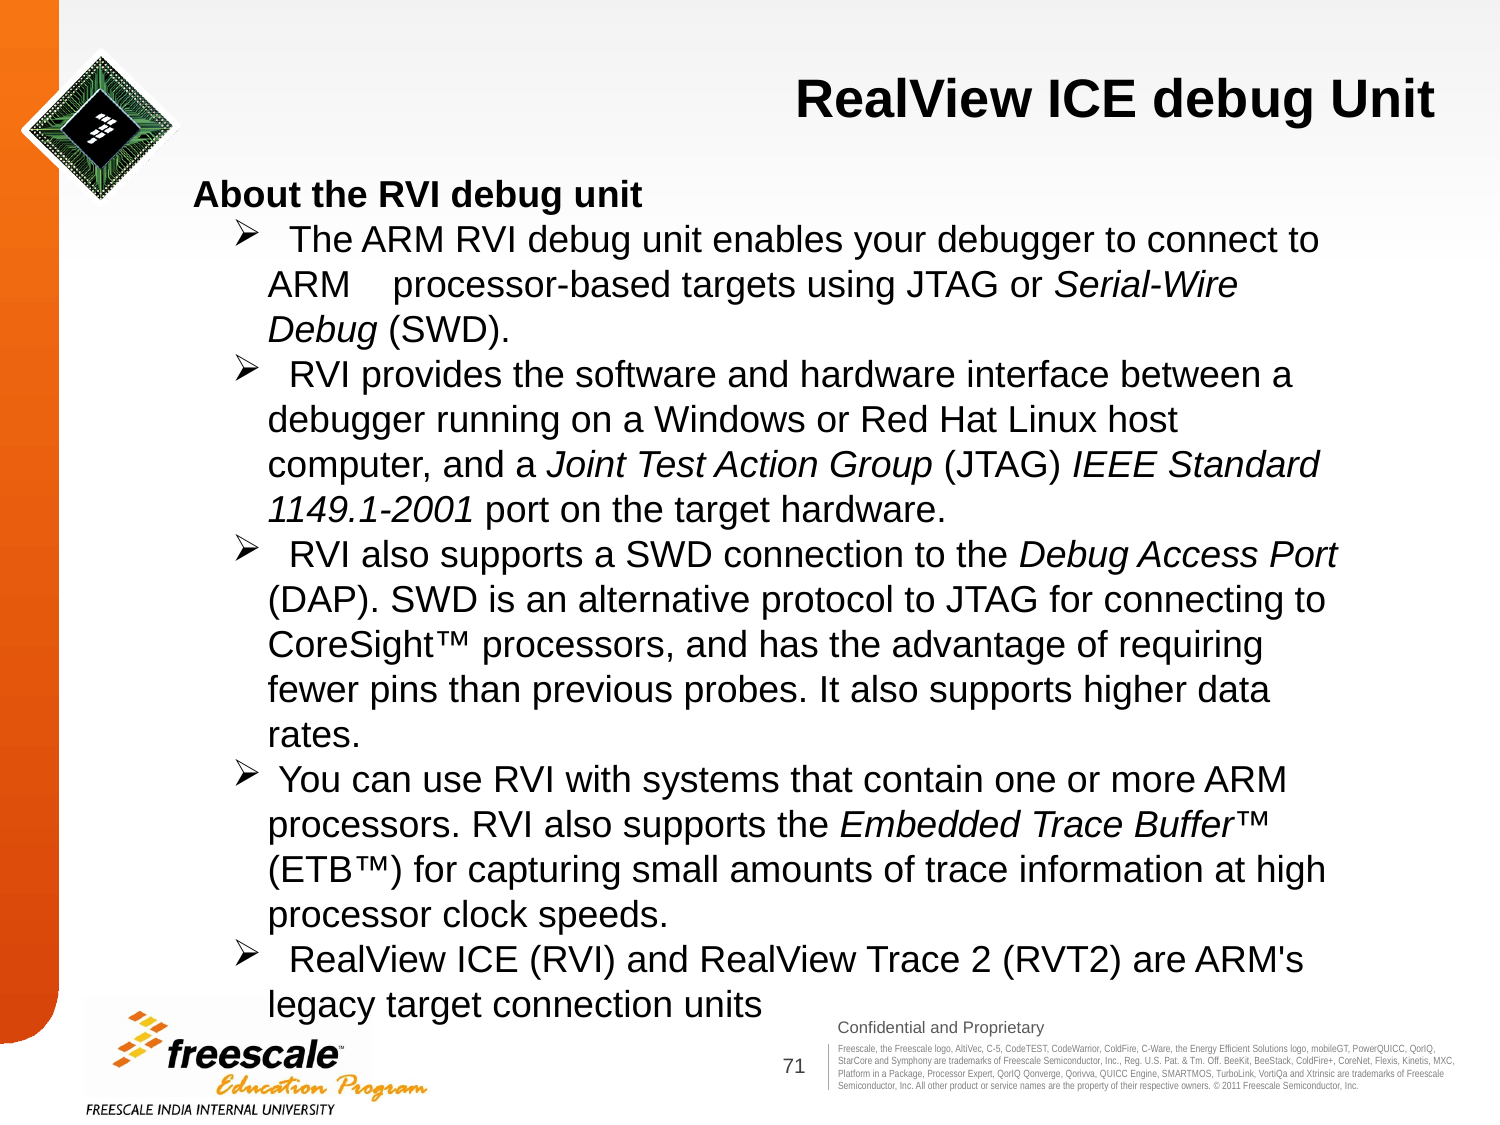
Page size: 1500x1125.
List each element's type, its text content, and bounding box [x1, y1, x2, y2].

picture [77, 997, 435, 1123]
picture [23, 135, 98, 208]
picture [106, 50, 180, 122]
text_box About the RVI debug unit The ARM RVI debug unit enables your debugger to connect to ARM processor-based targets using JTAG or Serial-Wire Debug (SWD). RVI provides the software and hardware interface between a debugger running on a Windows or Red Hat Linux host computer, and a Joint Test Action Group (JTAG) IEEE Standard 1149.1-2001 port on the target hardware. RVI also supports a SWD connection to the Debug Access Port (DAP). SWD is an alternative protocol to JTAG for connecting to CoreSight™ processors, and has the advantage of requiring fewer pins than previous probes. It also supports higher data rates. You can use RVI with systems that contain one or more ARM processors. RVI also supports the Embedded Trace Buffer™ (ETB™) for capturing small amounts of trace information at high processor clock speeds. RealView ICE (RVI) and RealView Trace 2 (RVT2) are ARM's legacy target connection units [177, 162, 1357, 1033]
picture [104, 129, 180, 208]
picture [30, 57, 172, 199]
title RealView ICE debug Unit [180, 73, 1452, 182]
picture [23, 50, 97, 126]
